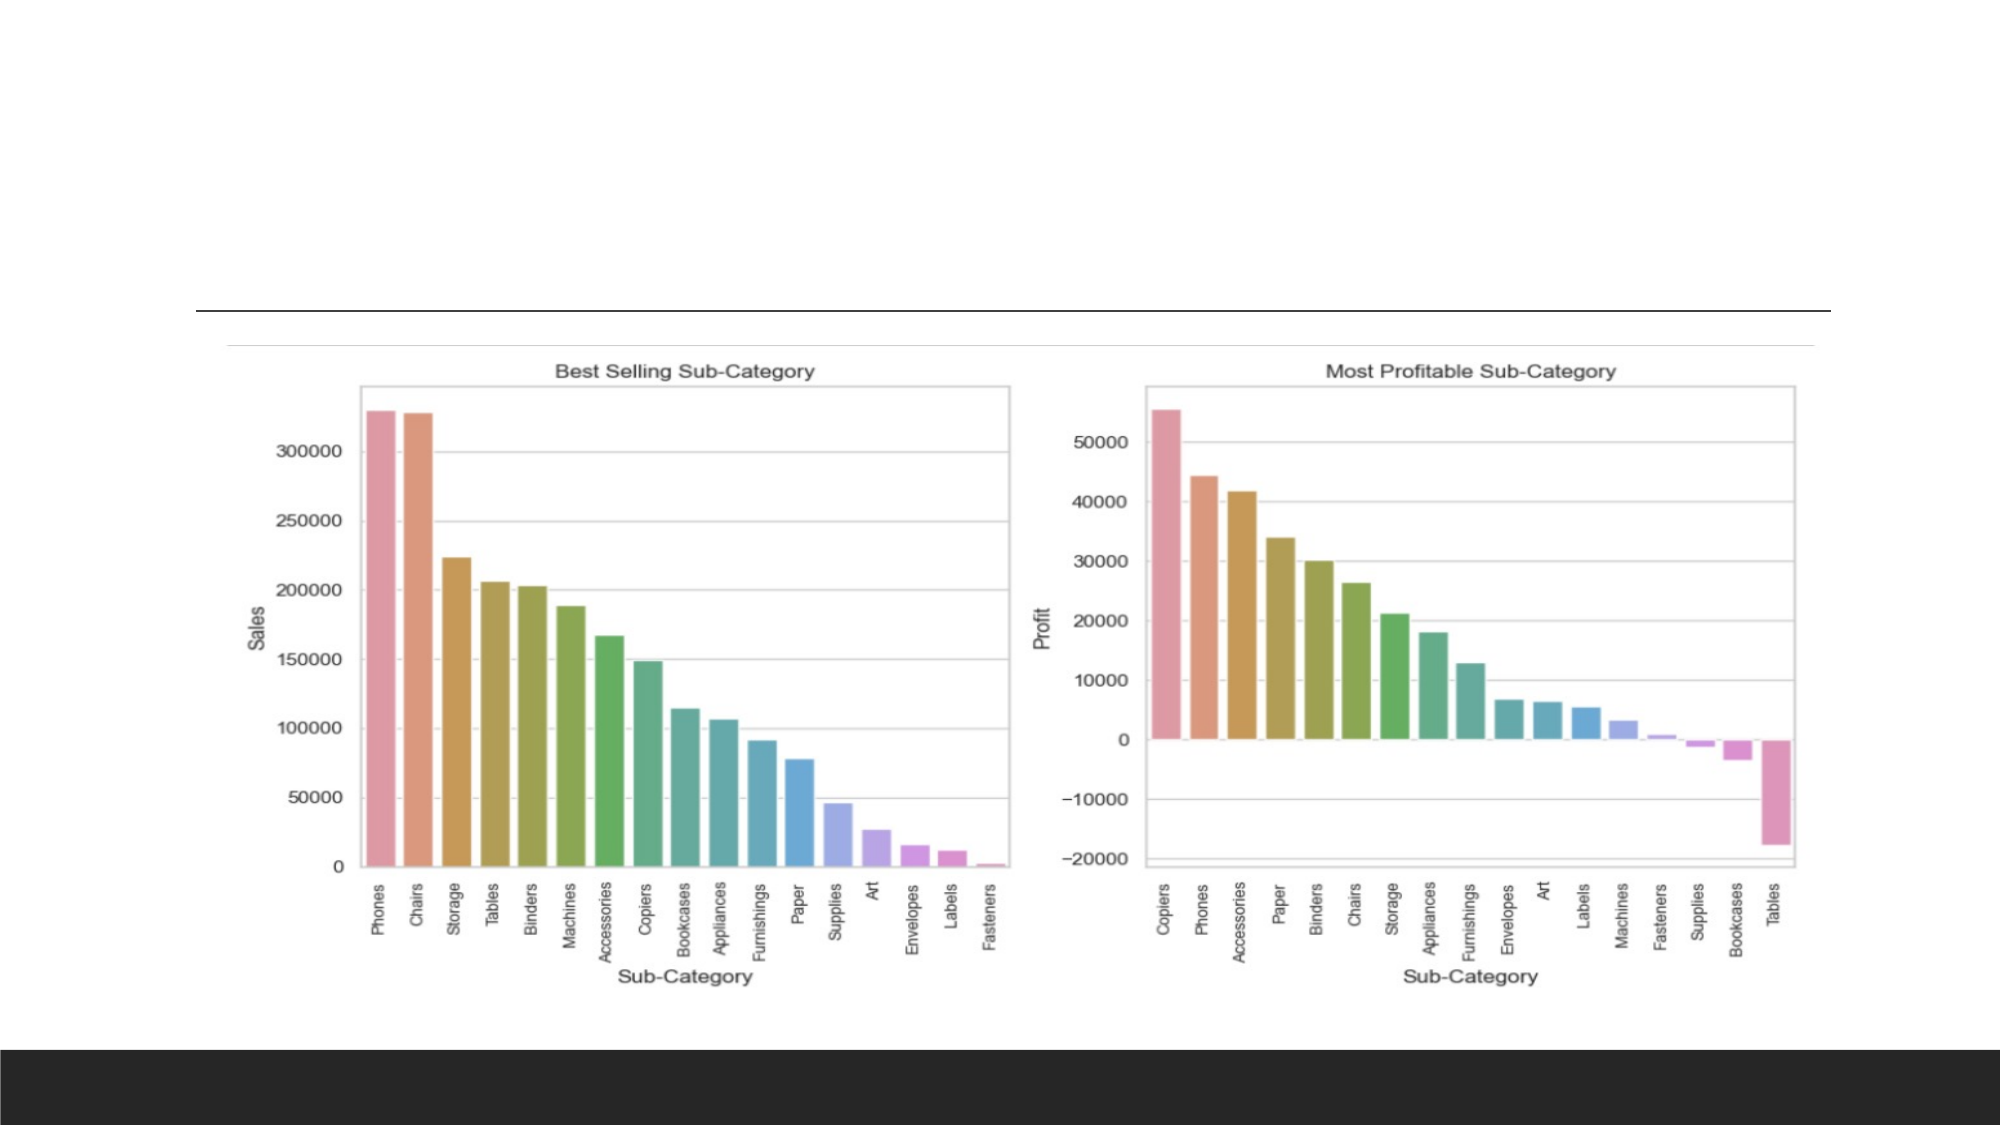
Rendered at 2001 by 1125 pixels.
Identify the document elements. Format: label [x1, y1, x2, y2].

list [179, 345, 1831, 1011]
